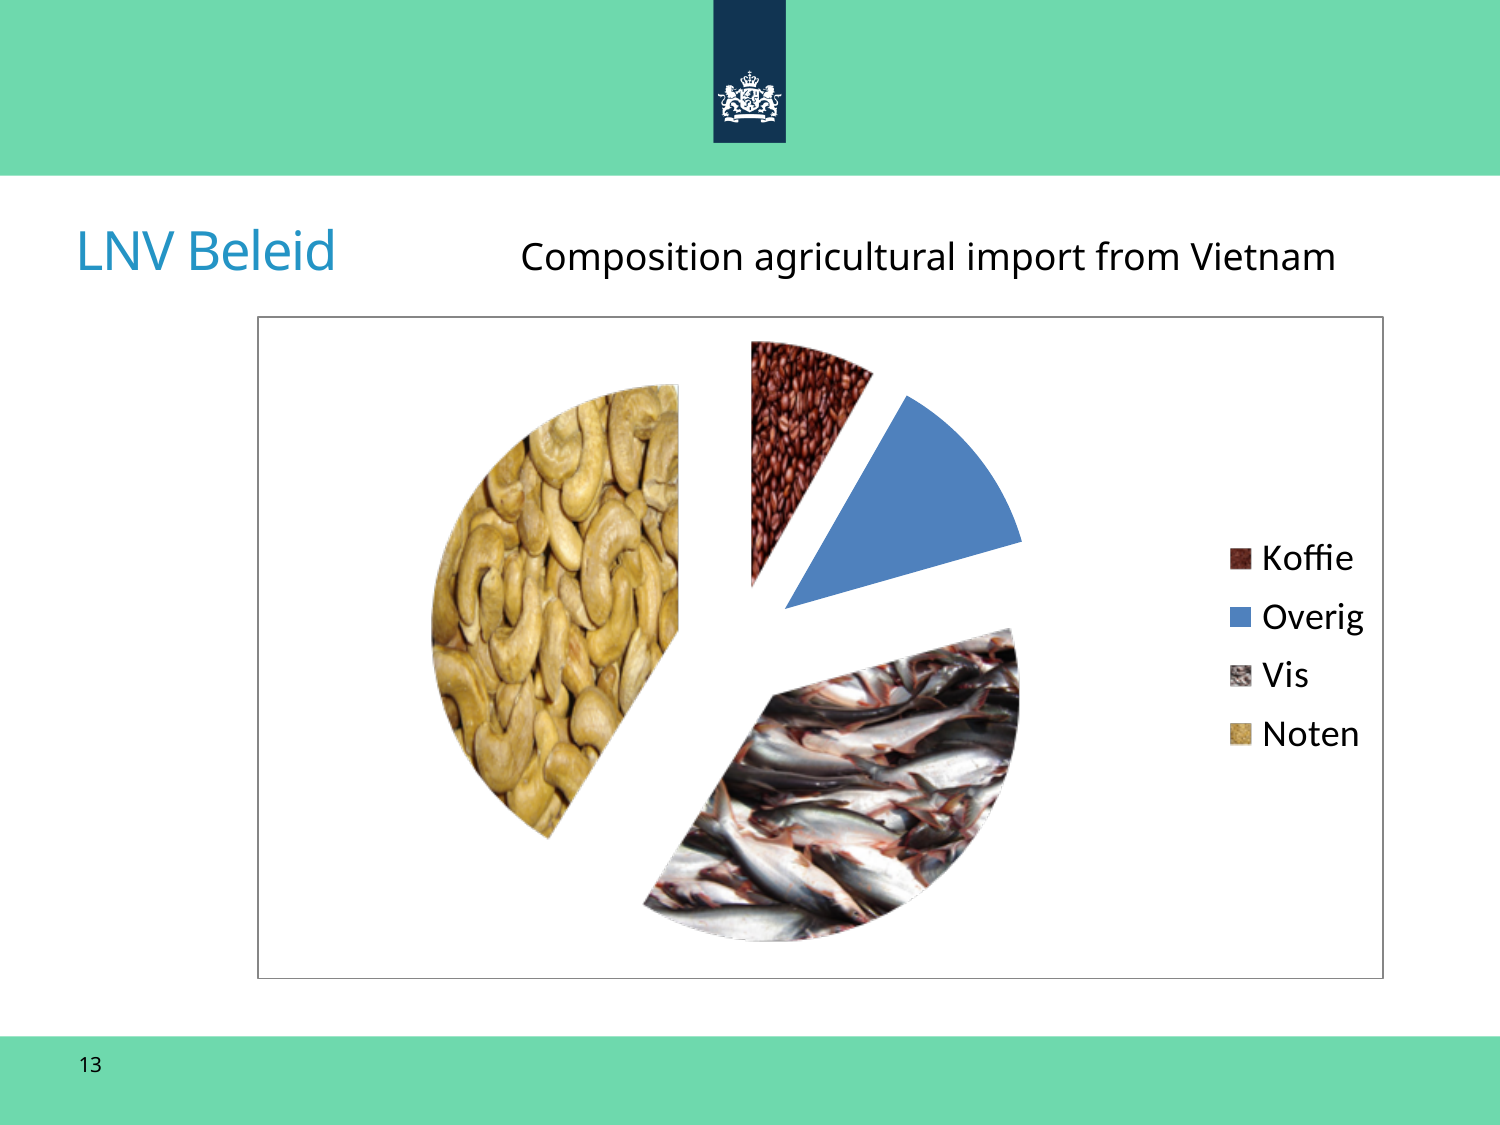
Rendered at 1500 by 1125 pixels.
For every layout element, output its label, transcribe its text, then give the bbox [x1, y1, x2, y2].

list Composition agricultural import from Vietnam [505, 225, 1445, 310]
title LNV Beleid [59, 202, 737, 297]
picture [711, 0, 788, 145]
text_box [248, 307, 1391, 986]
slide_number 13 [63, 1043, 181, 1104]
